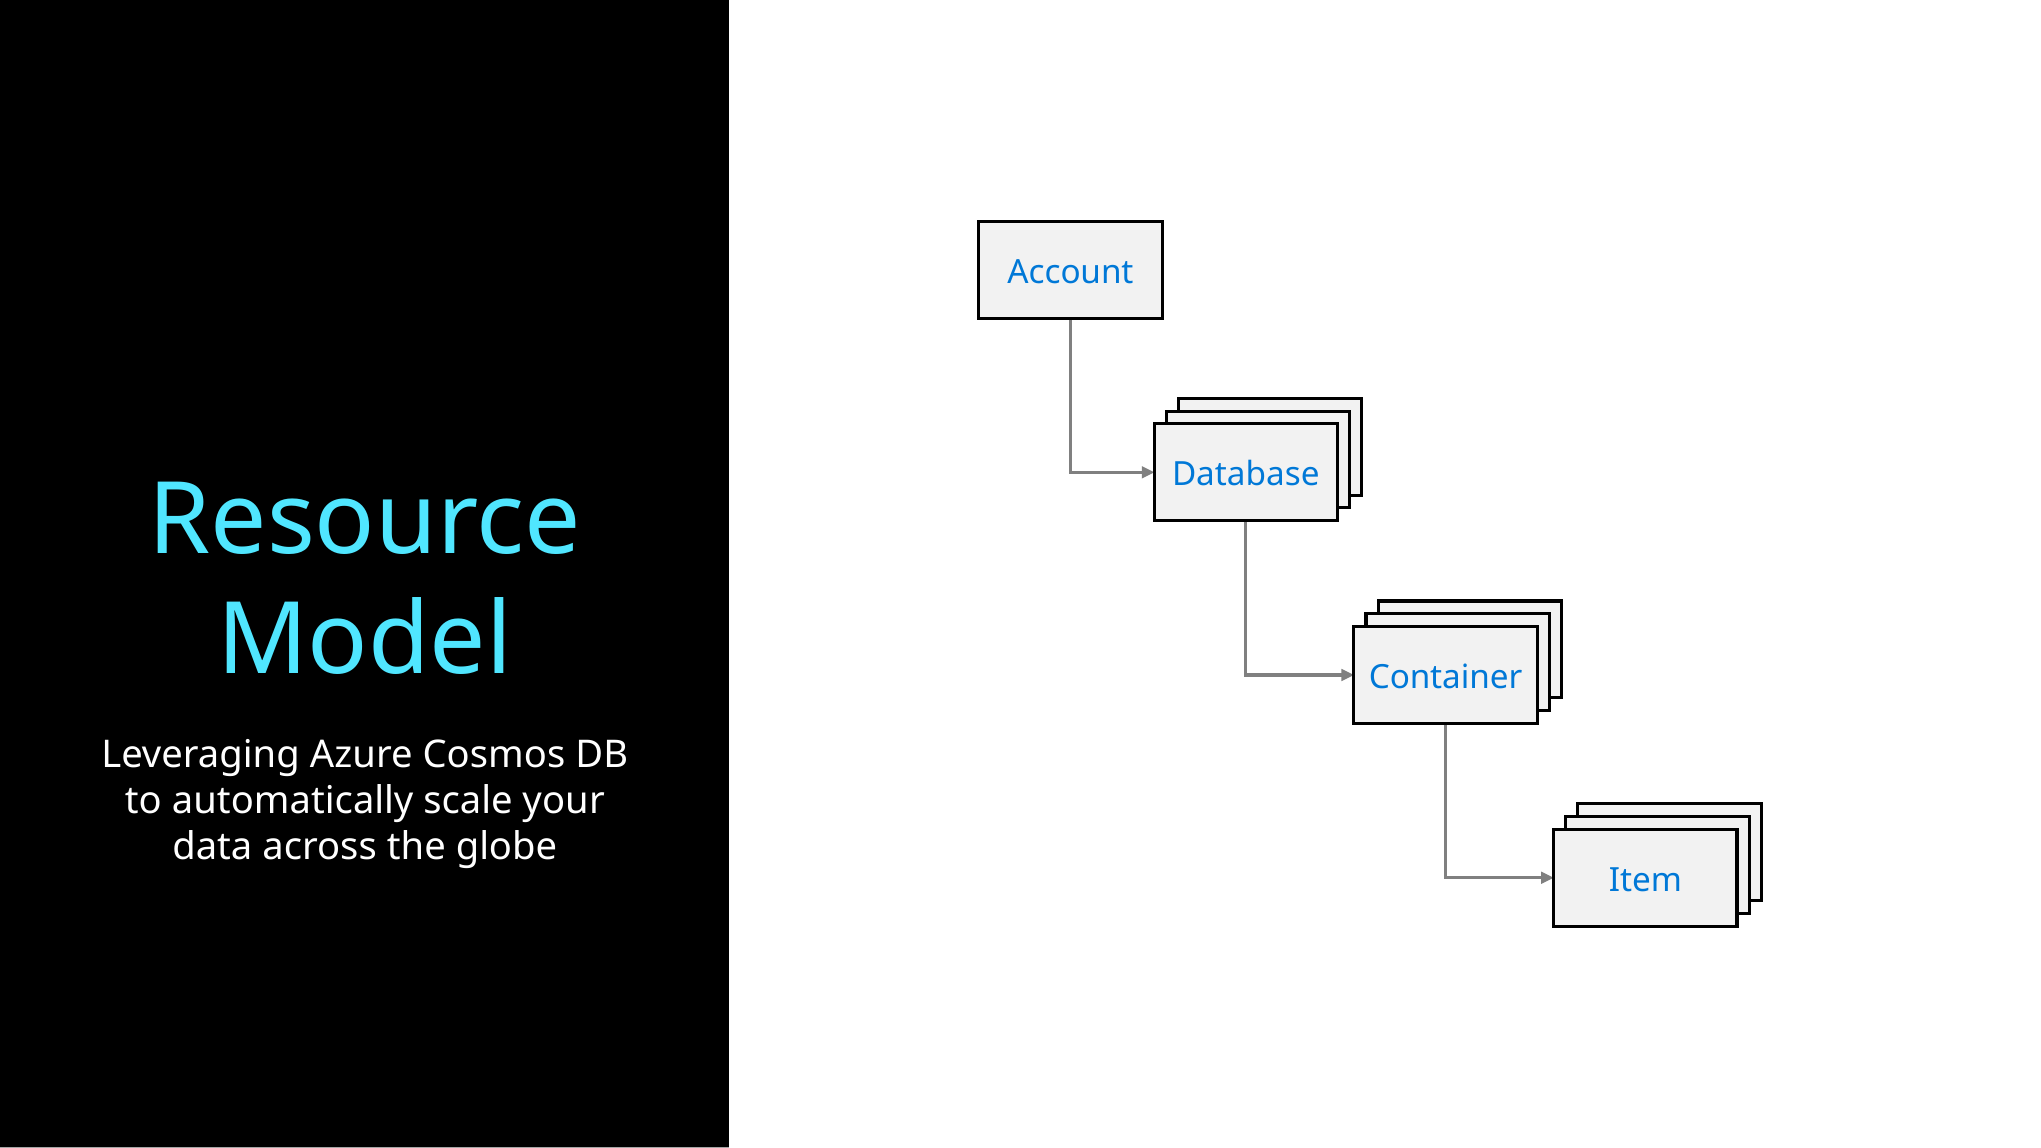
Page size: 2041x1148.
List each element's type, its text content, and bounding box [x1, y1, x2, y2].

title Resource Model [98, 452, 632, 695]
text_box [978, 220, 1762, 927]
text_box Leveraging Azure Cosmos DB to automatically scale your data across the globe [98, 729, 632, 868]
